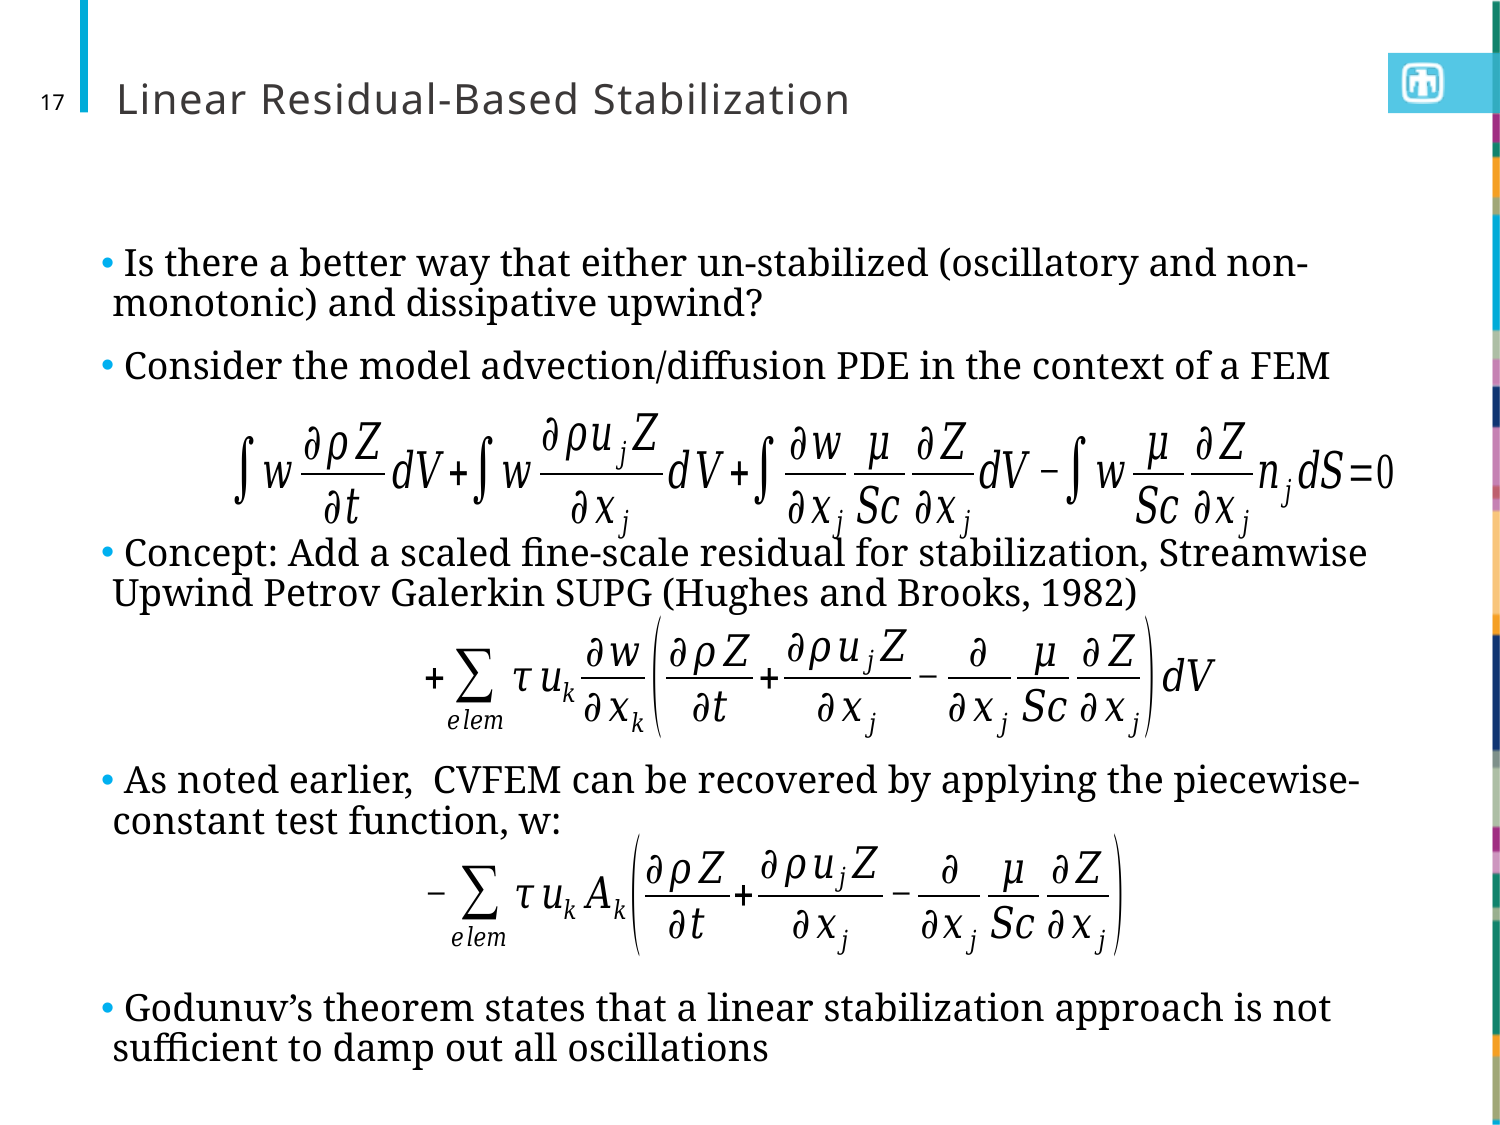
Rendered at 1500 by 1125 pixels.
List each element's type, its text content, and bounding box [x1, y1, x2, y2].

title Linear Residual-Based Stabilization [101, 36, 1339, 131]
list Is there a better way that either un-stabilized (oscillatory and non-monotonic) and dissipative upwind? Consider the model advection/diffusion PDE in the context of a FEM Concept: Add a scaled fine-scale residual for stabilization, Streamwise Upwind Petrov Galerkin SUPG (Hughes and Brooks, 1982) As noted earlier, CVFEM can be recovered by applying the piecewise-constant test function, w: Godunuv’s theorem states that a linear stabilization approach is not sufficient to damp out all oscillations [101, 236, 1417, 1125]
picture [1401, 62, 1445, 104]
picture [1493, 330, 1499, 1120]
picture [1493, 1, 1500, 215]
slide_number 17 [7, 73, 80, 133]
